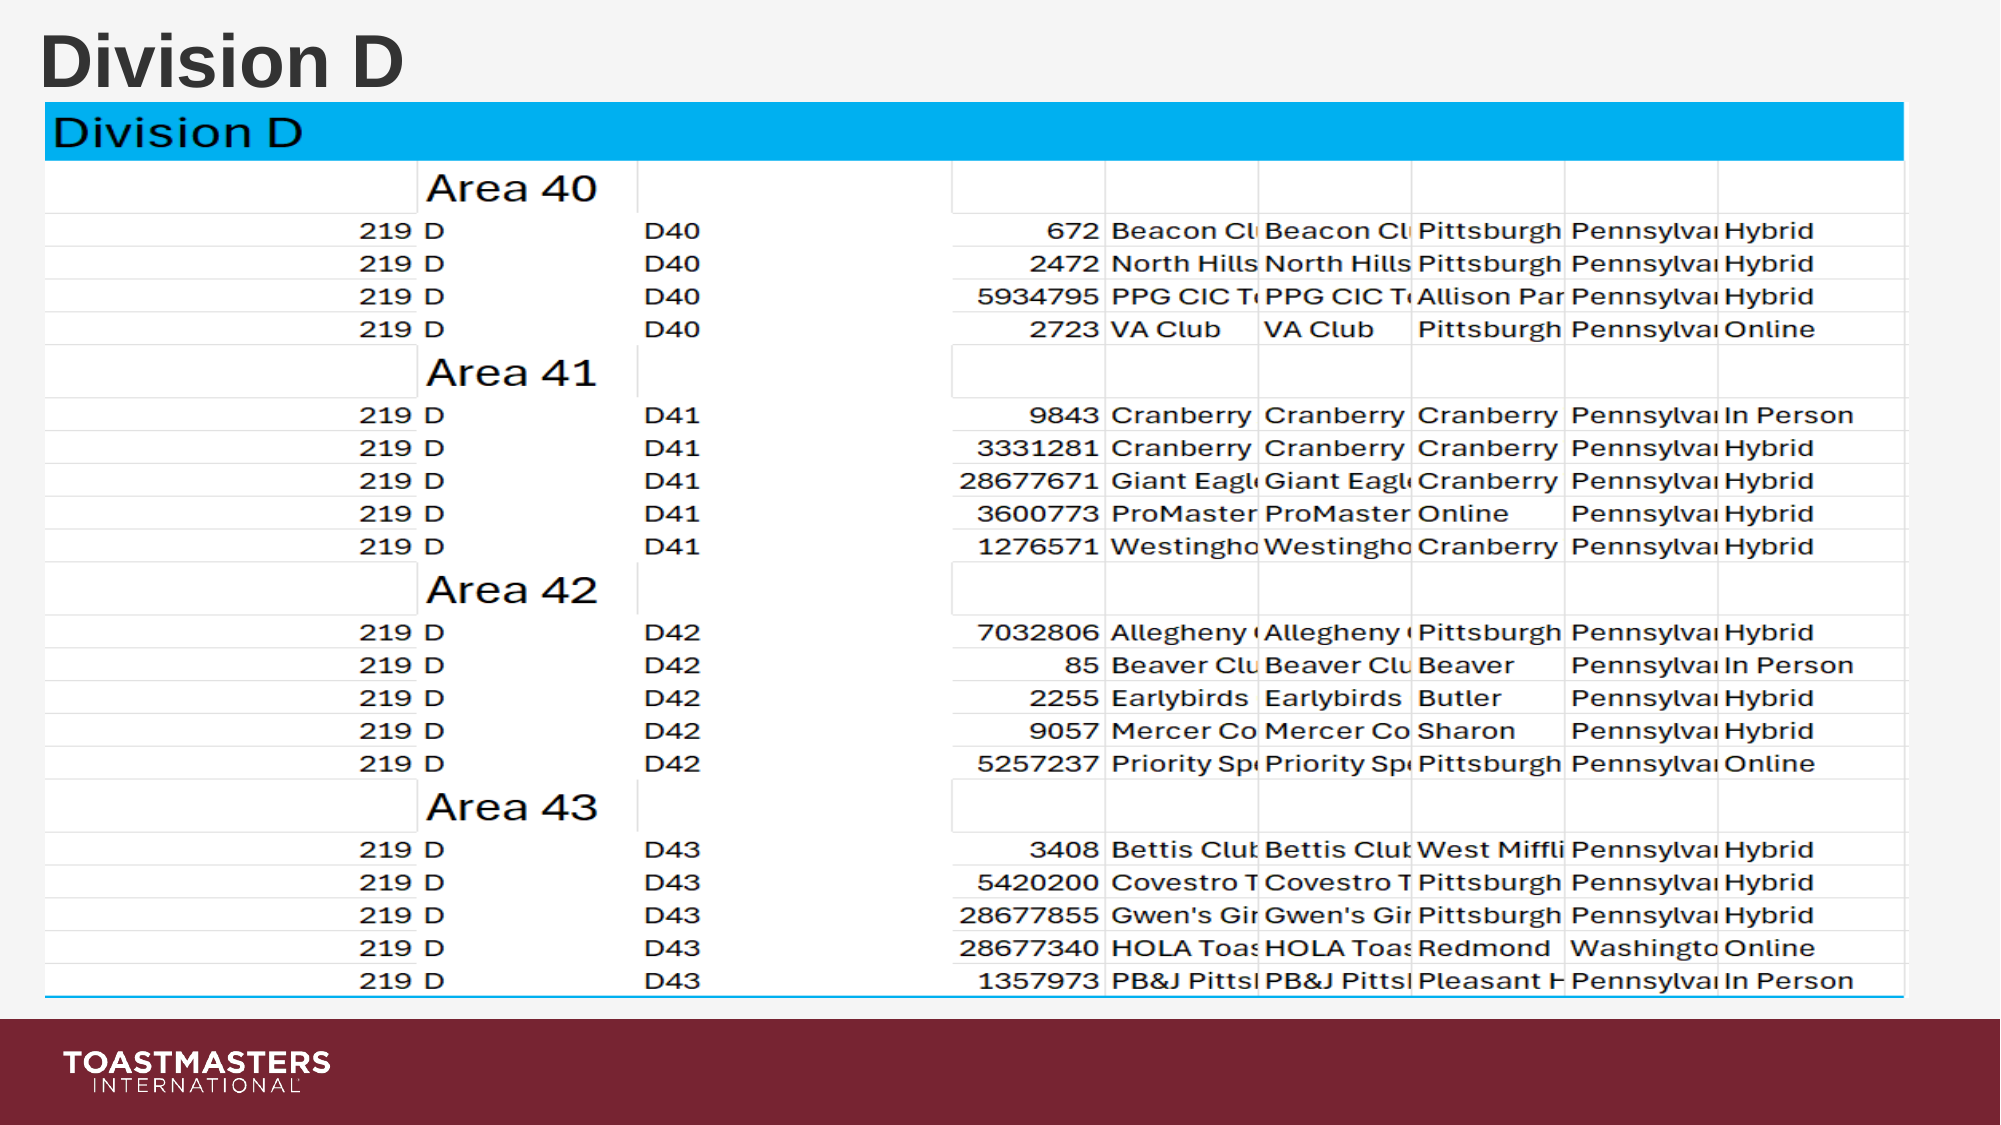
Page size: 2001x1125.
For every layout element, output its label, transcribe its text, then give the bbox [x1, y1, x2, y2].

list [45, 102, 1909, 998]
picture [51, 1036, 343, 1103]
title Division D [24, 13, 1059, 114]
